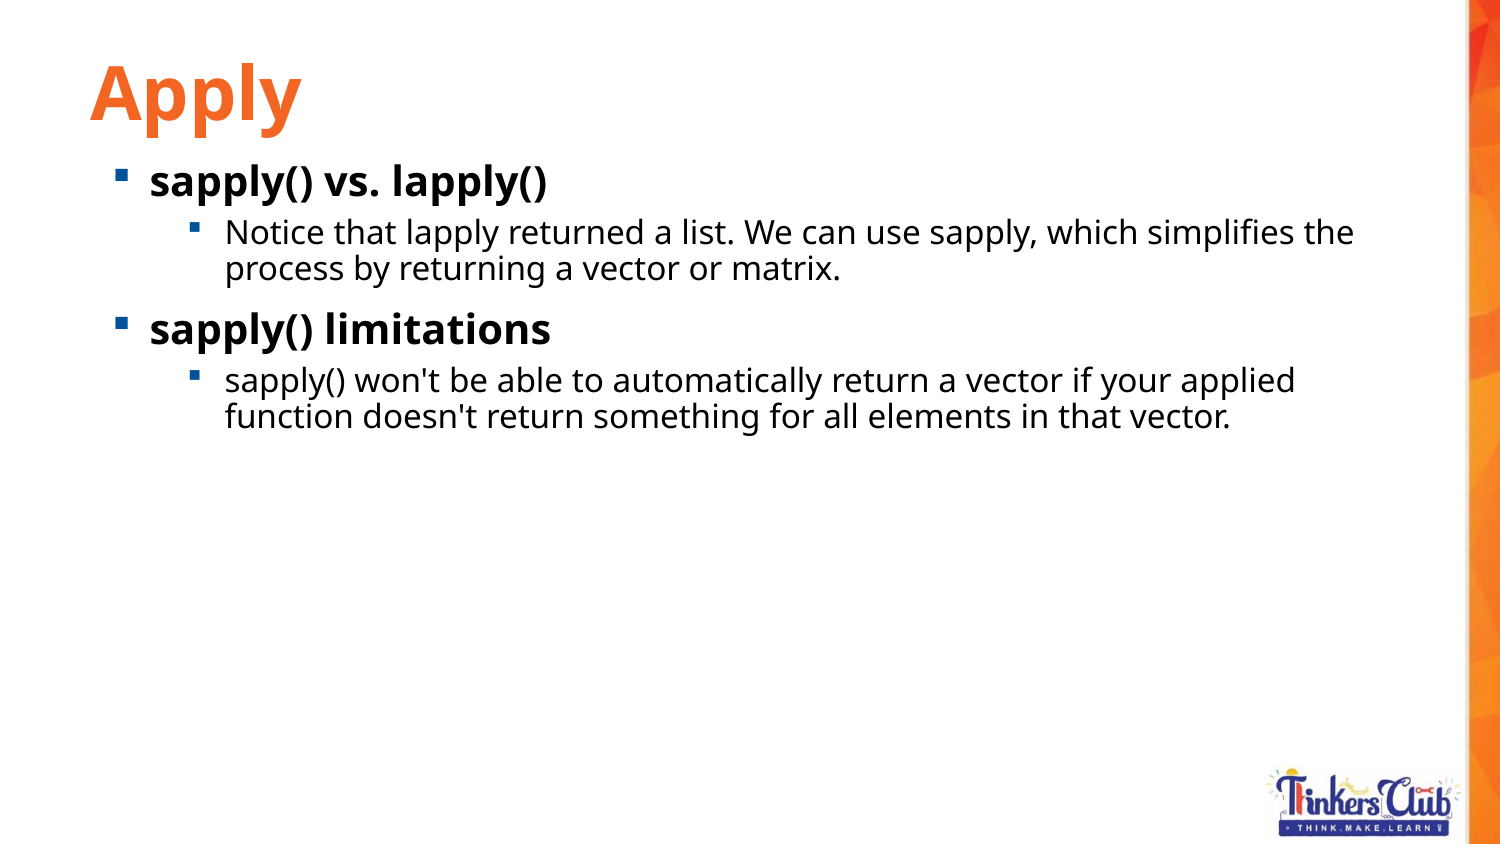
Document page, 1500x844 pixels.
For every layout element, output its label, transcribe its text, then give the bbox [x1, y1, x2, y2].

picture [1465, 0, 1500, 844]
picture [1263, 764, 1462, 839]
list sapply() vs. lapply() Notice that lapply returned a list. We can use sapply, which simplifies the process by returning a vector or matrix. sapply() limitations sapply() won't be able to automatically return a vector if your applied function doesn't return something for all elements in that vector. [97, 153, 1451, 800]
subtitle Apply [0, 37, 1366, 99]
